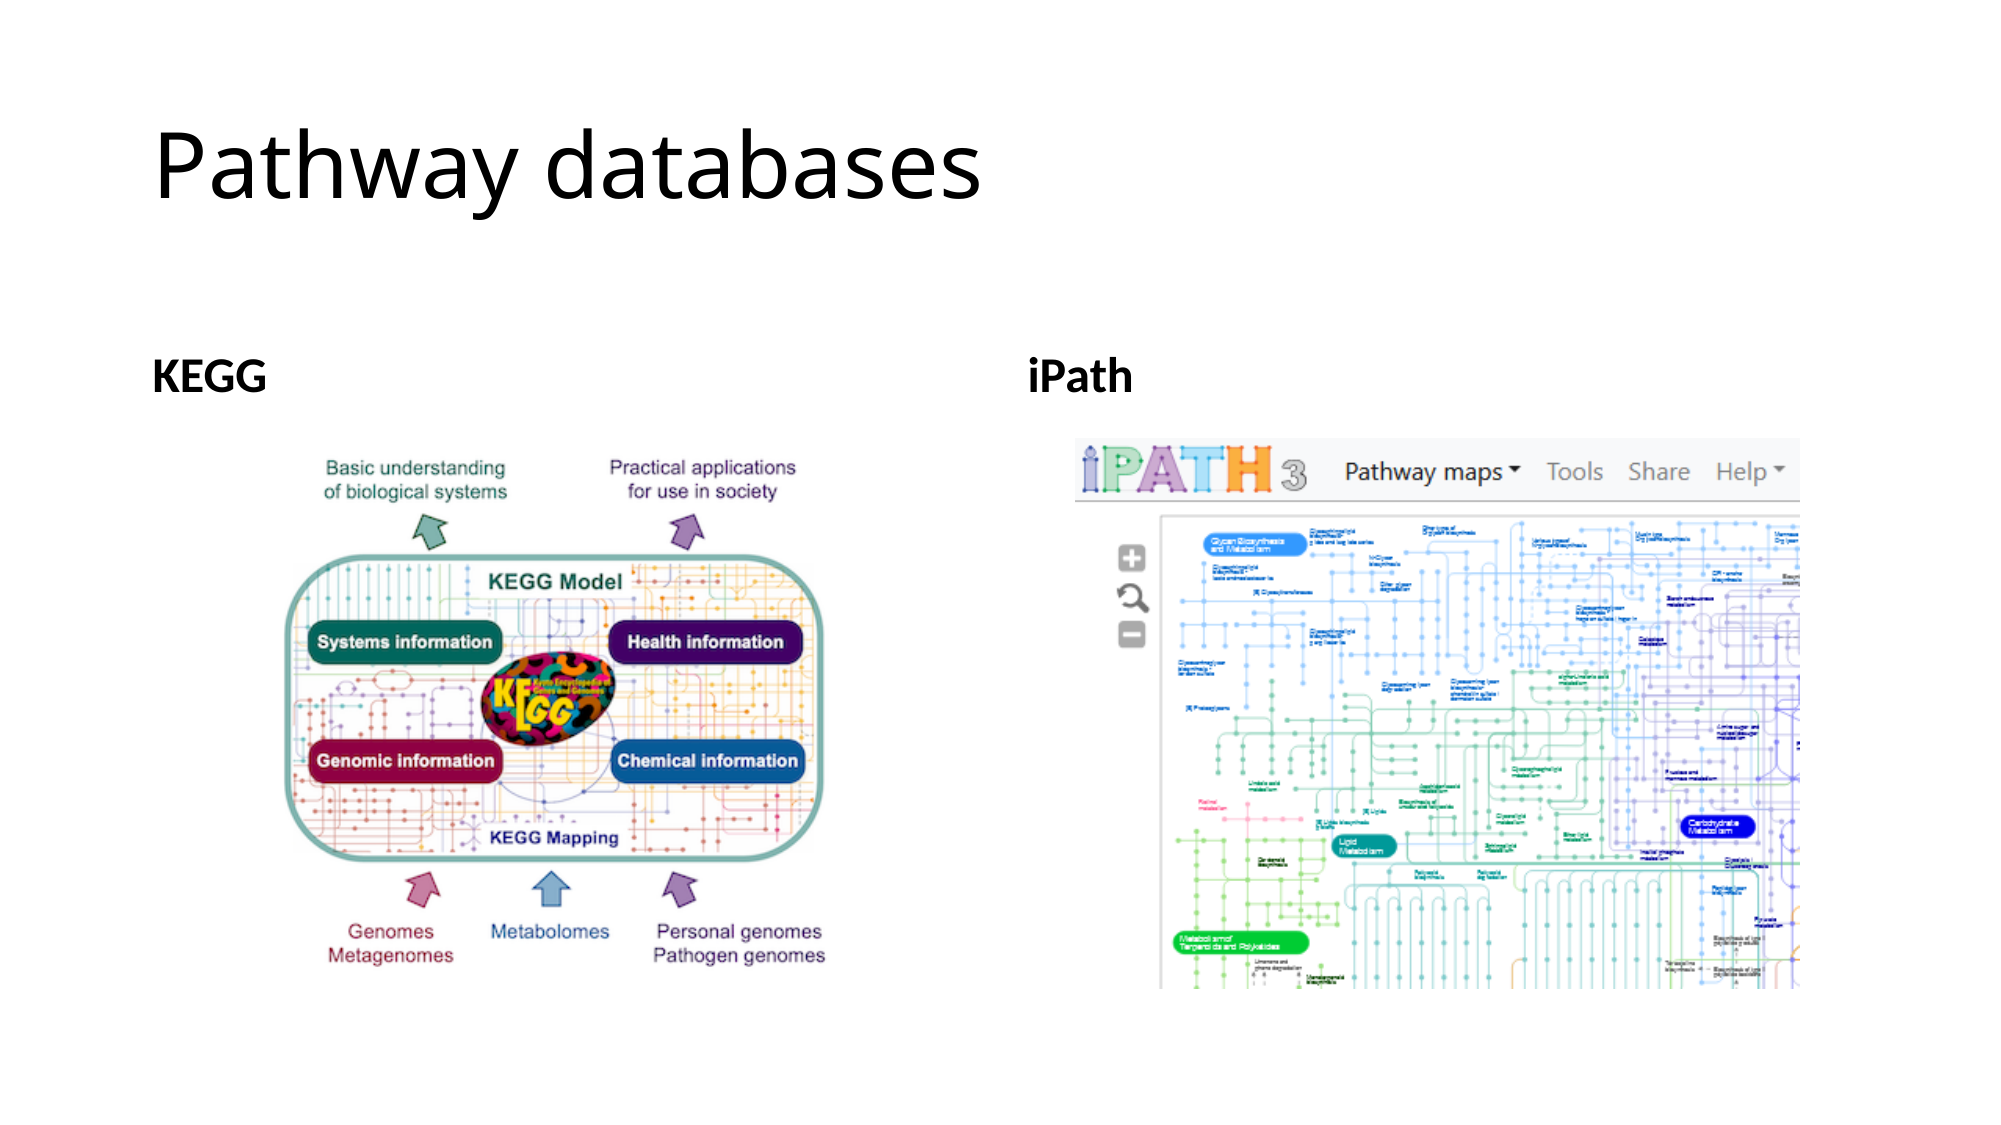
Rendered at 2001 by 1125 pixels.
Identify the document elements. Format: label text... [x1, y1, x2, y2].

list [283, 448, 839, 978]
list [1075, 438, 1800, 989]
list iPath [1012, 275, 1863, 411]
list KEGG [137, 275, 984, 411]
title Pathway databases [137, 59, 1863, 278]
